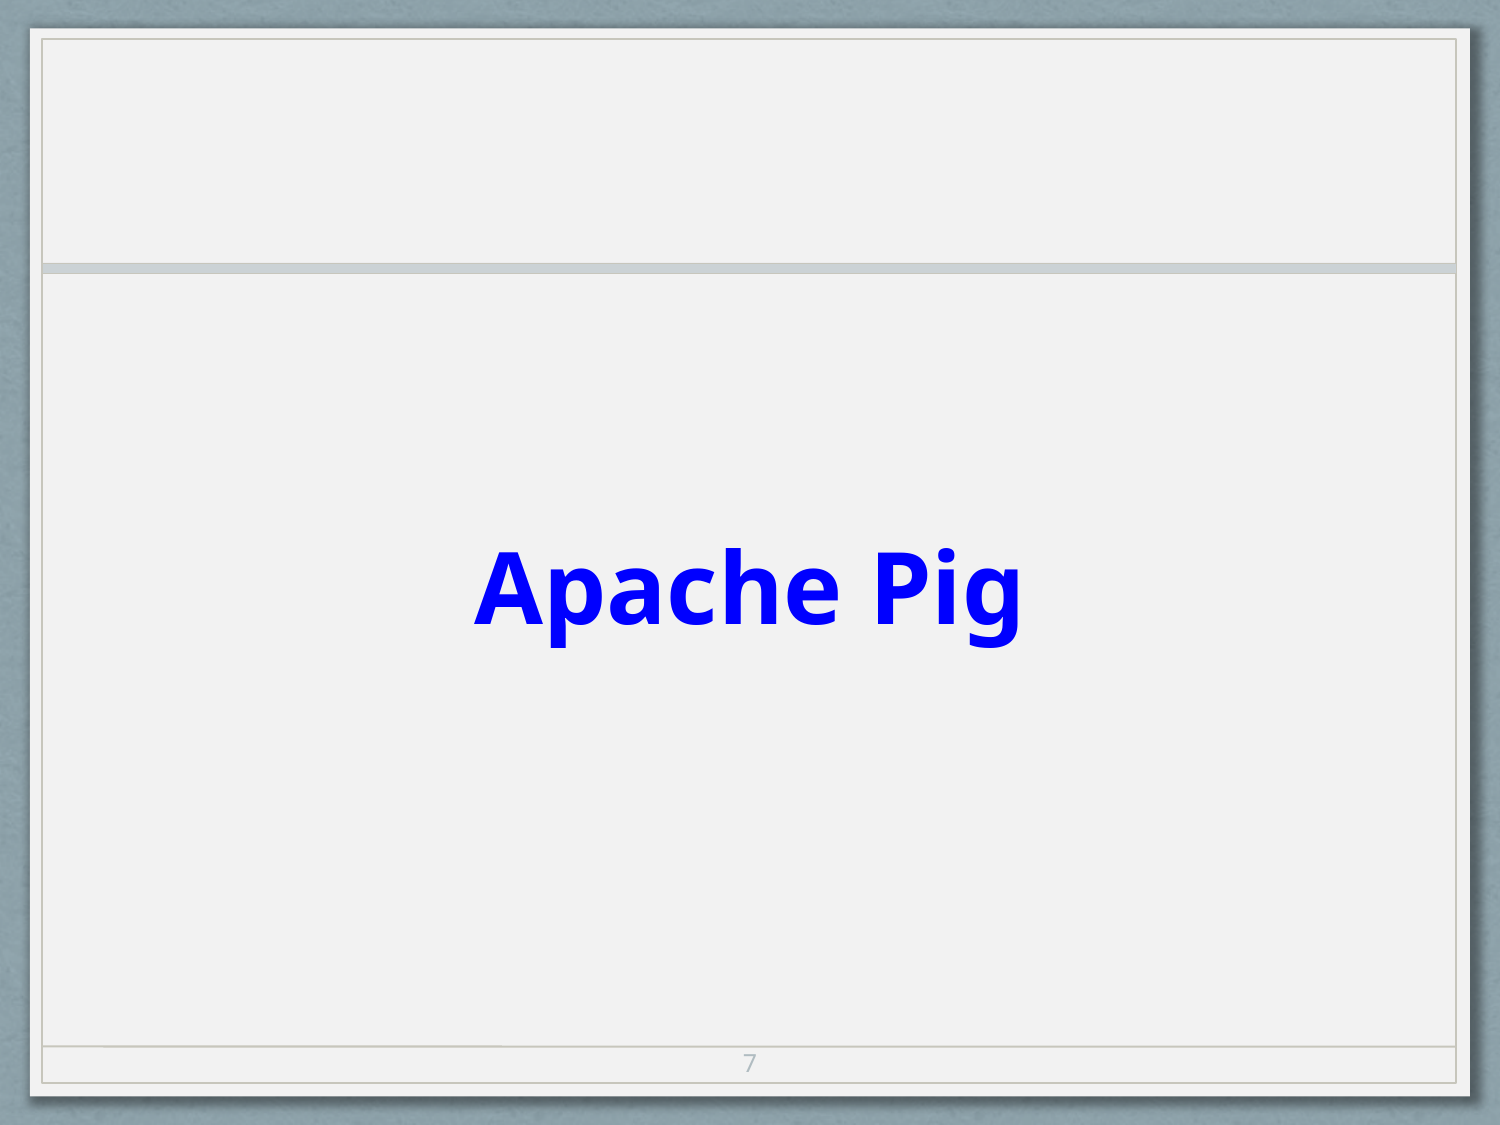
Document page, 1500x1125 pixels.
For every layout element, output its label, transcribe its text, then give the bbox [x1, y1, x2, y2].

slide_number 7 [687, 1042, 813, 1088]
title Apache Pig [147, 474, 1353, 695]
